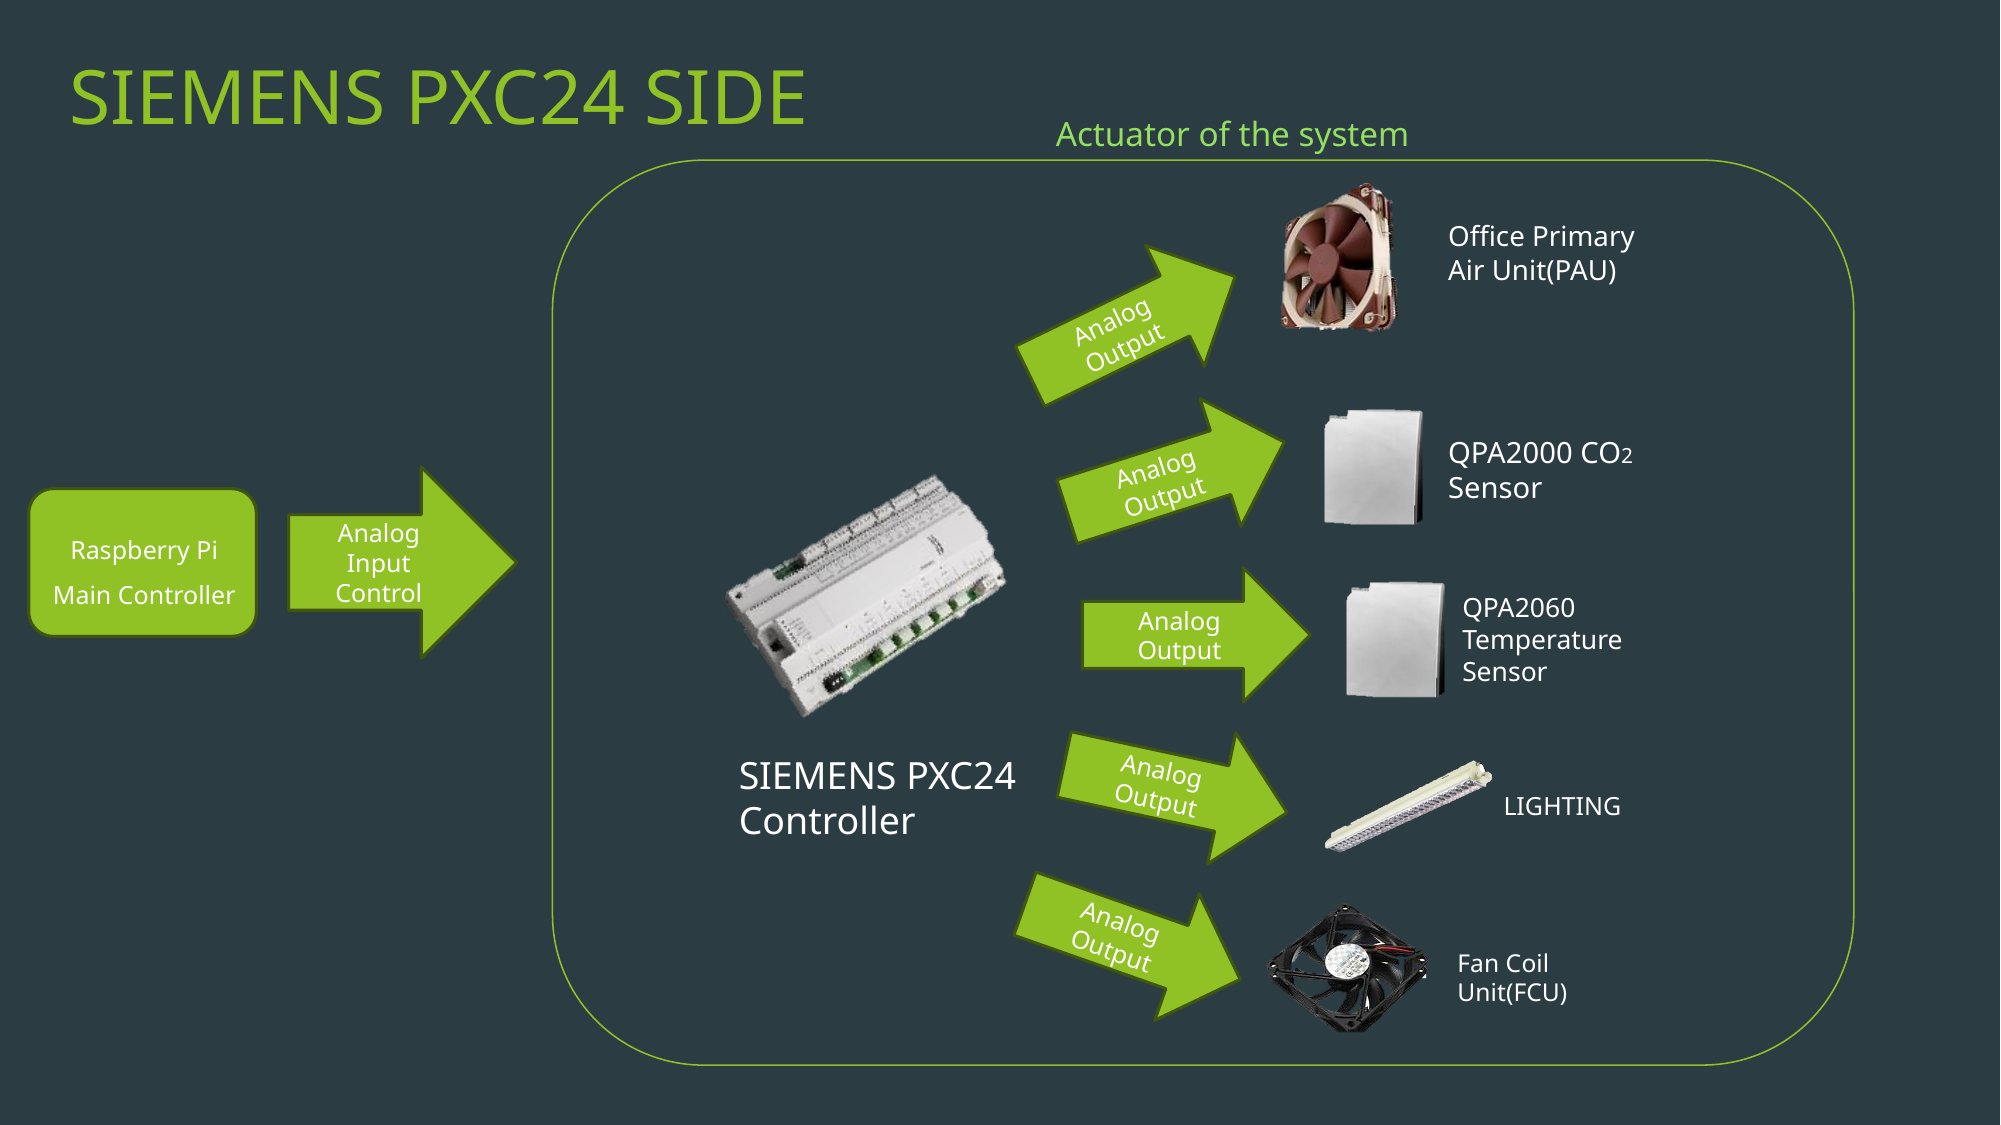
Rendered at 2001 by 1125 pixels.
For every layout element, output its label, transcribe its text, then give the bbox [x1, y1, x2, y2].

text_box Office Primary Air Unit(PAU) [1446, 211, 1652, 323]
text_box [27, 487, 258, 638]
picture [1257, 183, 1441, 367]
picture [1310, 394, 1444, 540]
title SIEMENS PXC24 SIDE [54, 41, 1465, 259]
text_box Analog Input Control [287, 465, 518, 660]
text_box Analog Output [1080, 566, 1312, 704]
picture [626, 341, 1080, 810]
text_box Analog Output [1055, 397, 1286, 546]
text_box Analog Output [1012, 870, 1242, 1022]
text_box [552, 160, 1854, 1066]
text_box Analog Output [1055, 730, 1289, 866]
text_box QPA2000 CO2 Sensor [1446, 426, 1652, 538]
text_box Raspberry Pi Main Controller [30, 512, 259, 617]
picture [1333, 567, 1466, 713]
picture [1257, 716, 1506, 1050]
text_box QPA2060 Temperature Sensor [1471, 583, 1666, 695]
text_box Actuator of the system [1040, 106, 1522, 160]
text_box Analog Output [1013, 244, 1237, 408]
